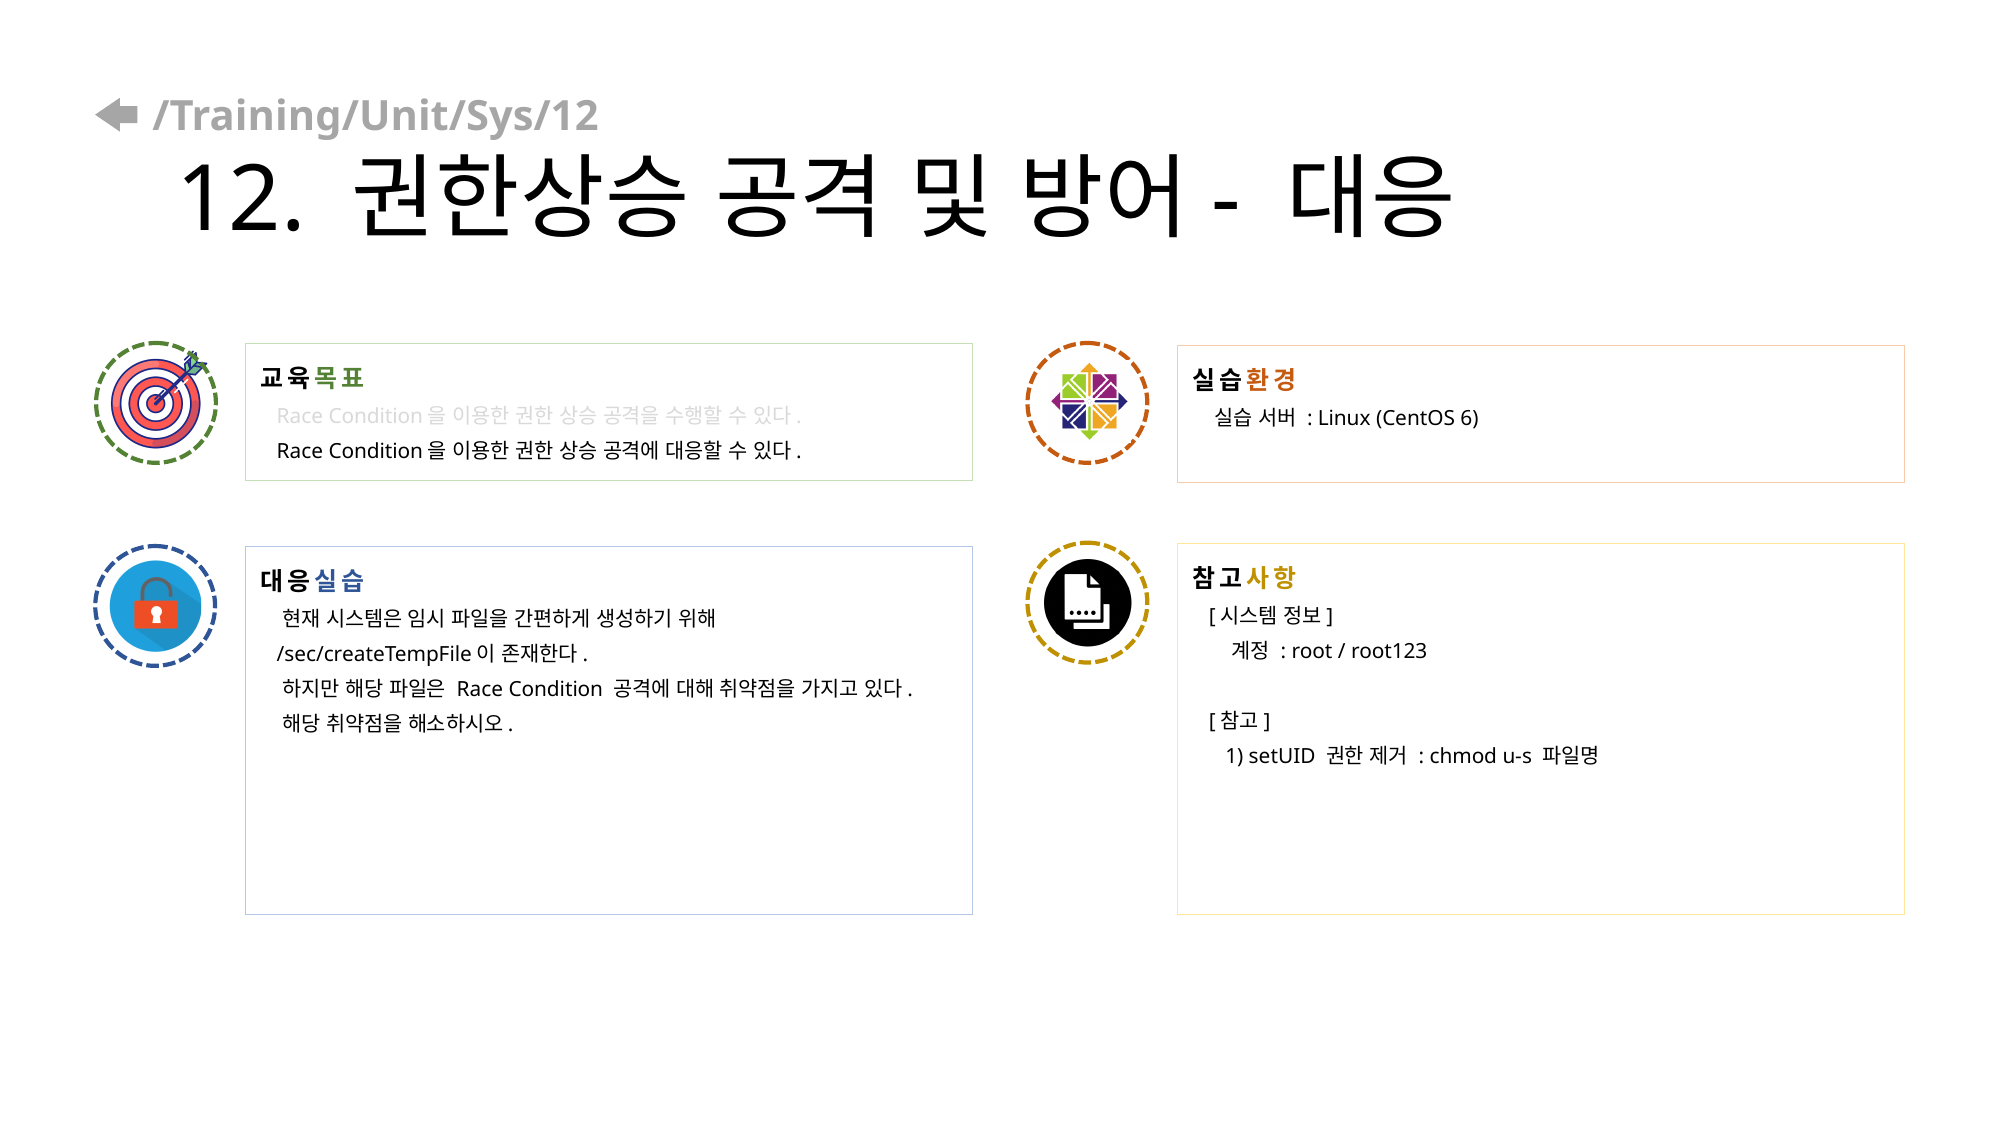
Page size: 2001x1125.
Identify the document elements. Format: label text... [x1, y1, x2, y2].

text_box [1026, 341, 1149, 464]
picture [1039, 554, 1136, 651]
picture [1048, 360, 1131, 443]
text_box 교육목표 Race Condition을 이용한 권한 상승 공격을 수행할 수 있다. Race Condition을 이용한 권한 상승 공격에 대응할 수 있다. [245, 343, 973, 481]
text_box 참고사항 [시스템 정보] 계정 : root / root123 [참고] 1) setUID 권한 제거 : chmod u-s 파일명 [1177, 543, 1905, 915]
text_box [124, 455, 187, 464]
text_box [202, 566, 217, 645]
text_box [93, 95, 137, 134]
text_box [116, 653, 193, 667]
text_box [1050, 651, 1125, 664]
text_box [1026, 566, 1039, 640]
picture [103, 343, 215, 455]
text_box [116, 544, 194, 559]
text_box 대응실습 현재 시스템은 임시 파일을 간편하게 생성하기 위해 /sec/createTempFile이 존재한다. 하지만 해당 파일은 Race Condition 공격에 대해 취약점을 가지고 있다. 해당 취약점을 해소하시오. [245, 546, 973, 915]
picture [108, 559, 202, 653]
text_box [94, 567, 108, 645]
text_box [1051, 541, 1125, 554]
title /Training/Unit/Sys/12 12. 권한상승 공격 및 방어- 대응 [137, 59, 1863, 278]
text_box [95, 373, 103, 434]
text_box 실습환경 실습 서버 : Linux (CentOS 6) [1177, 345, 1905, 483]
text_box [1136, 565, 1149, 640]
